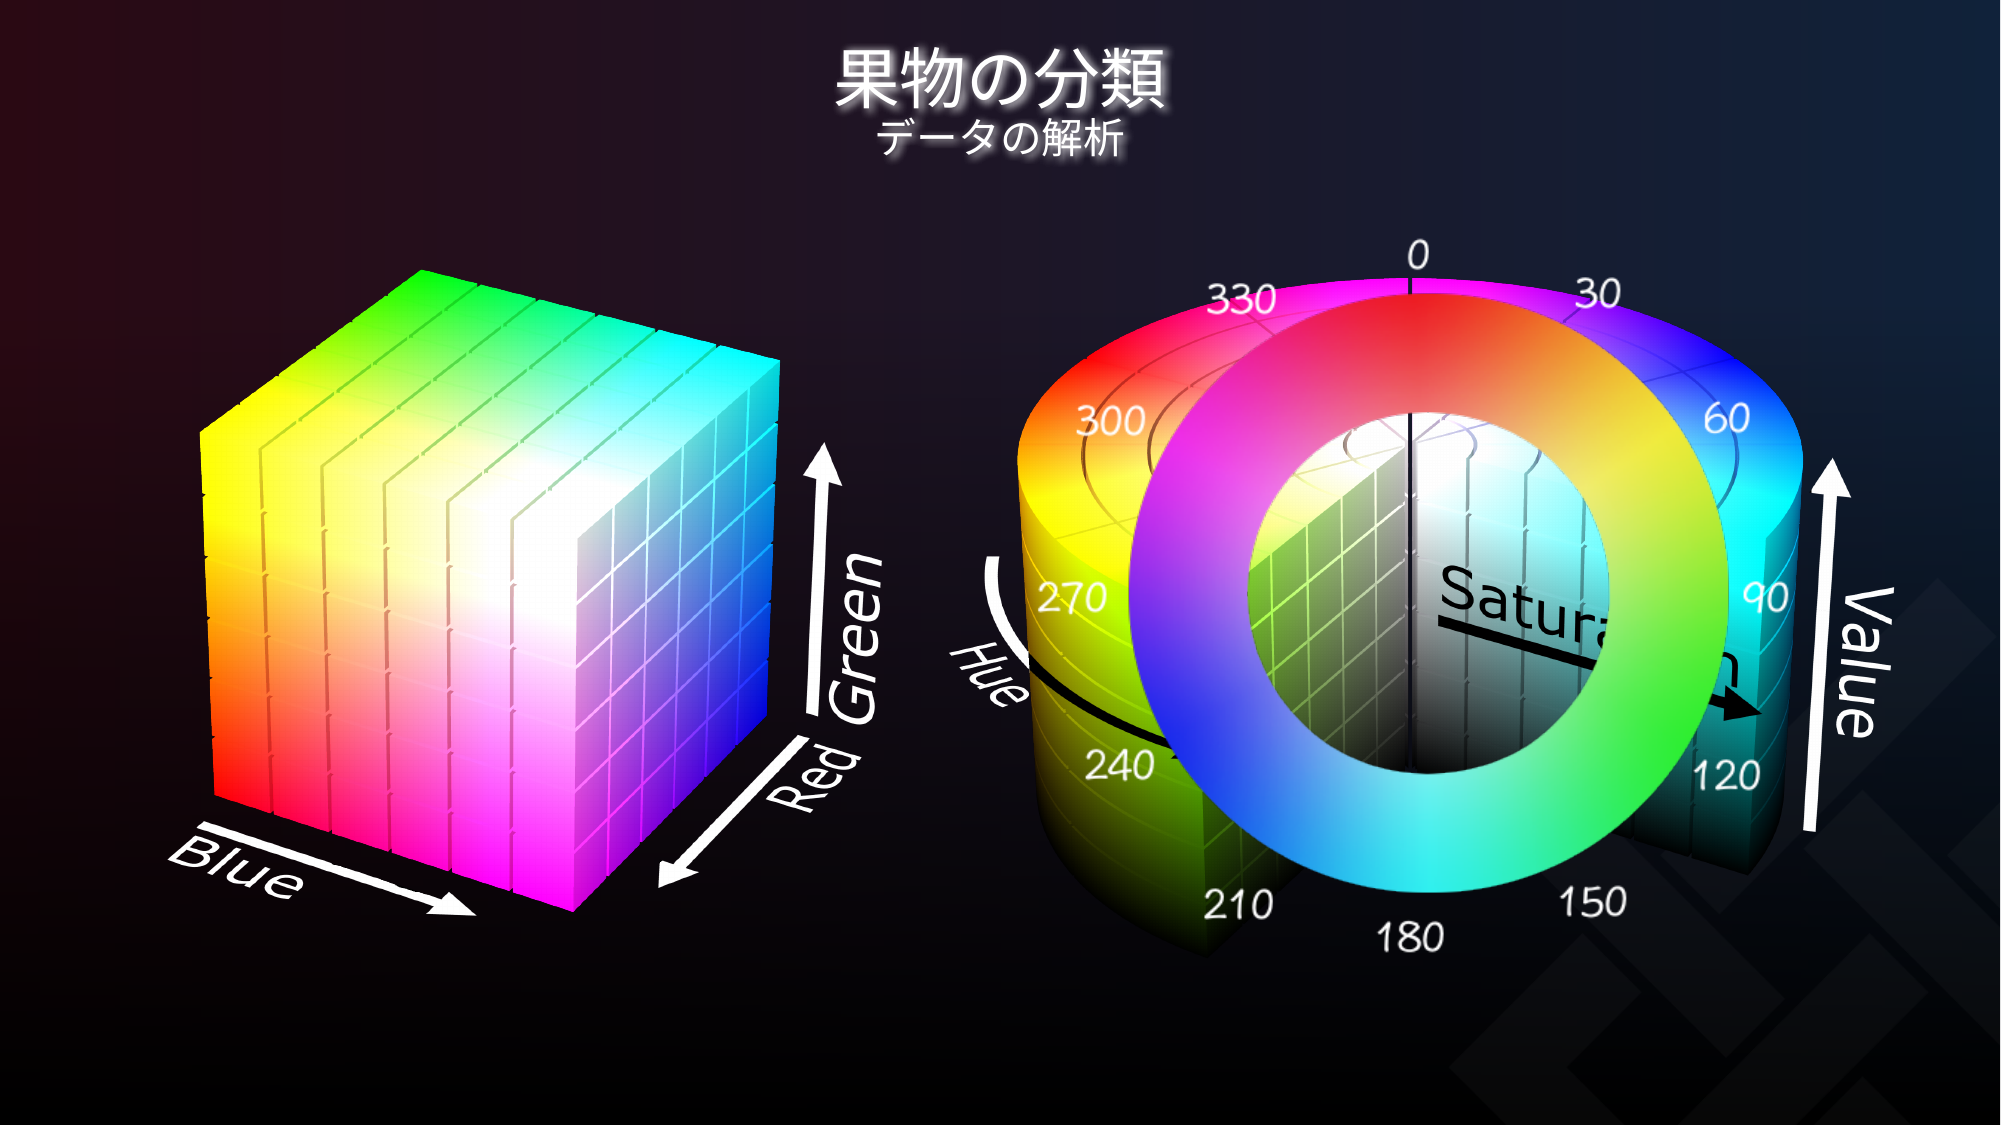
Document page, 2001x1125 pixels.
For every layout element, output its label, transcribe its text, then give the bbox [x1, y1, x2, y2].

title 果物の分類 データの解析 [135, 26, 1865, 182]
picture [0, 0, 2001, 1125]
